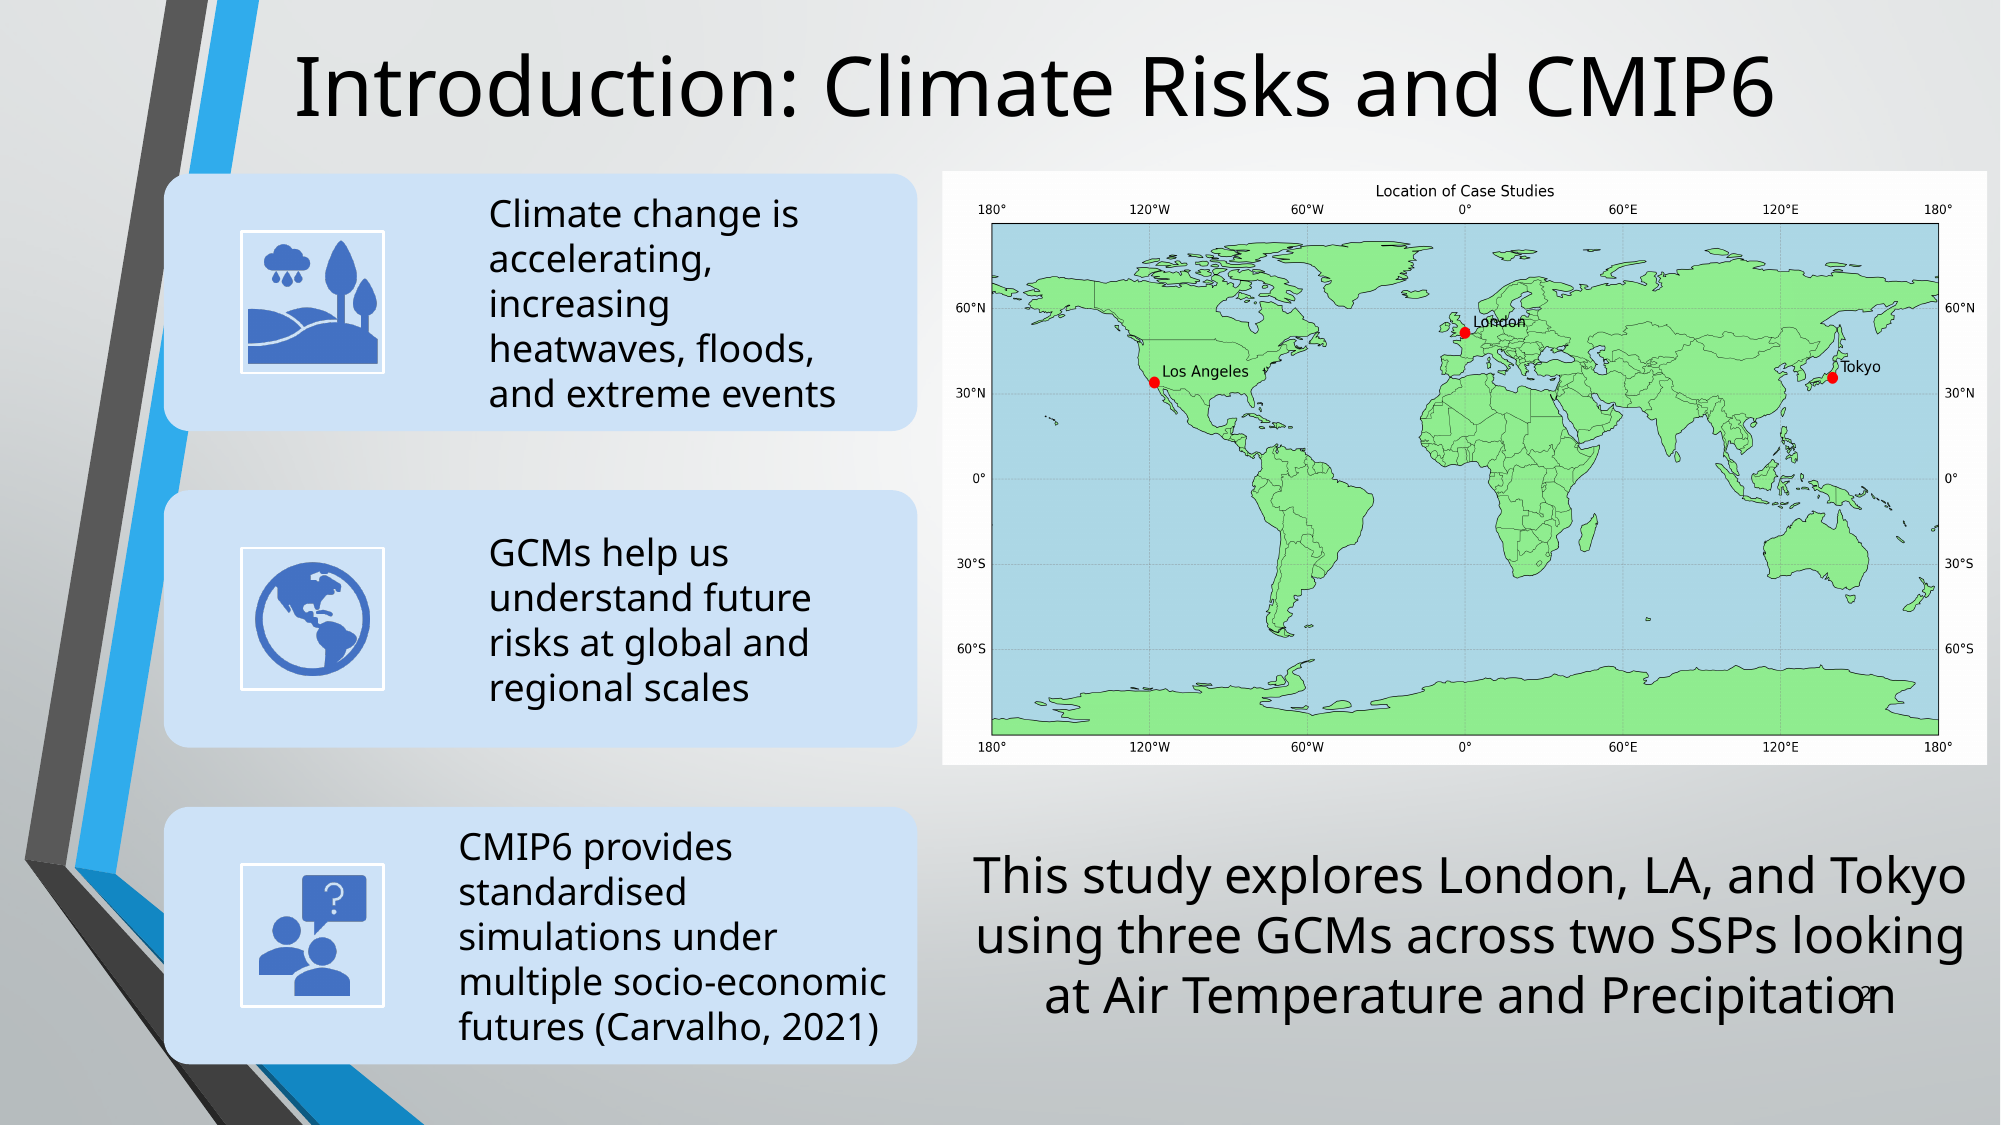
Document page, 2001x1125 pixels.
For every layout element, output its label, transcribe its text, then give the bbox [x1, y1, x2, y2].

text_box This study explores London, LA, and Tokyo using three GCMs across two SSPs looking at Air Temperature and Precipitation [955, 835, 1988, 1031]
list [168, 171, 923, 1067]
picture [942, 171, 1988, 765]
title Introduction: Climate Risks and CMIP6 [279, 15, 1871, 152]
slide_number 2 [1796, 965, 1887, 1025]
